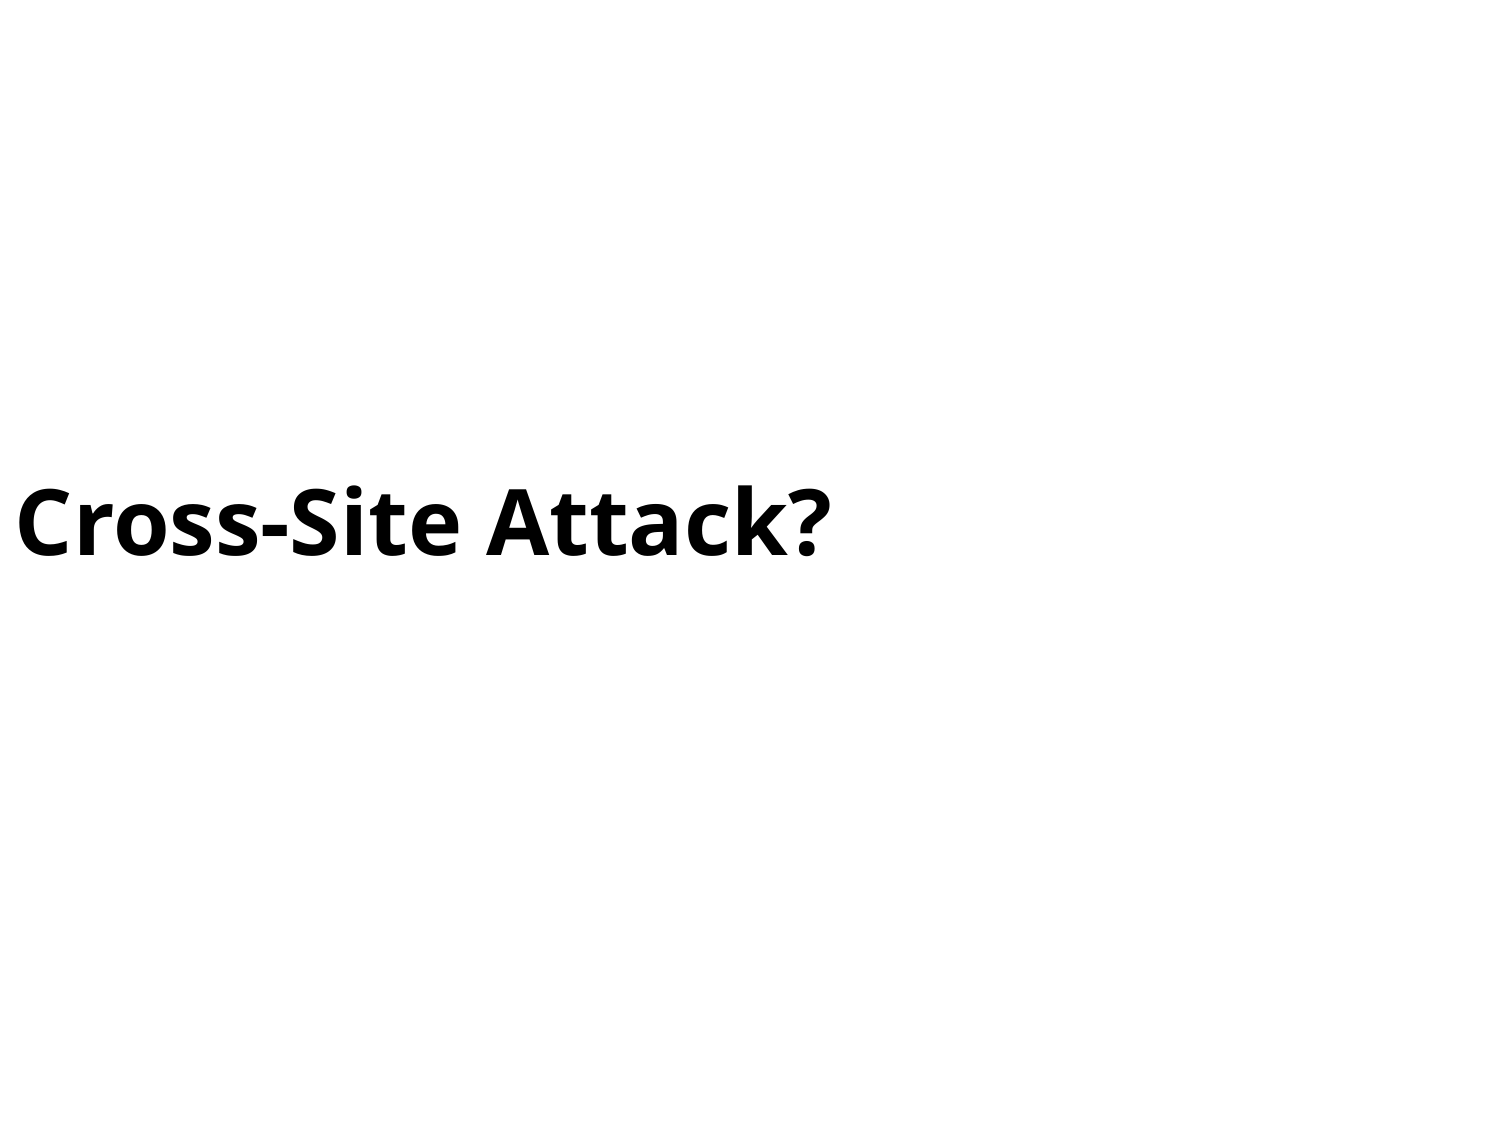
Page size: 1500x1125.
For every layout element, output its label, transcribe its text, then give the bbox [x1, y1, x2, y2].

text_box Cross-Site Attack? [0, 425, 1500, 613]
